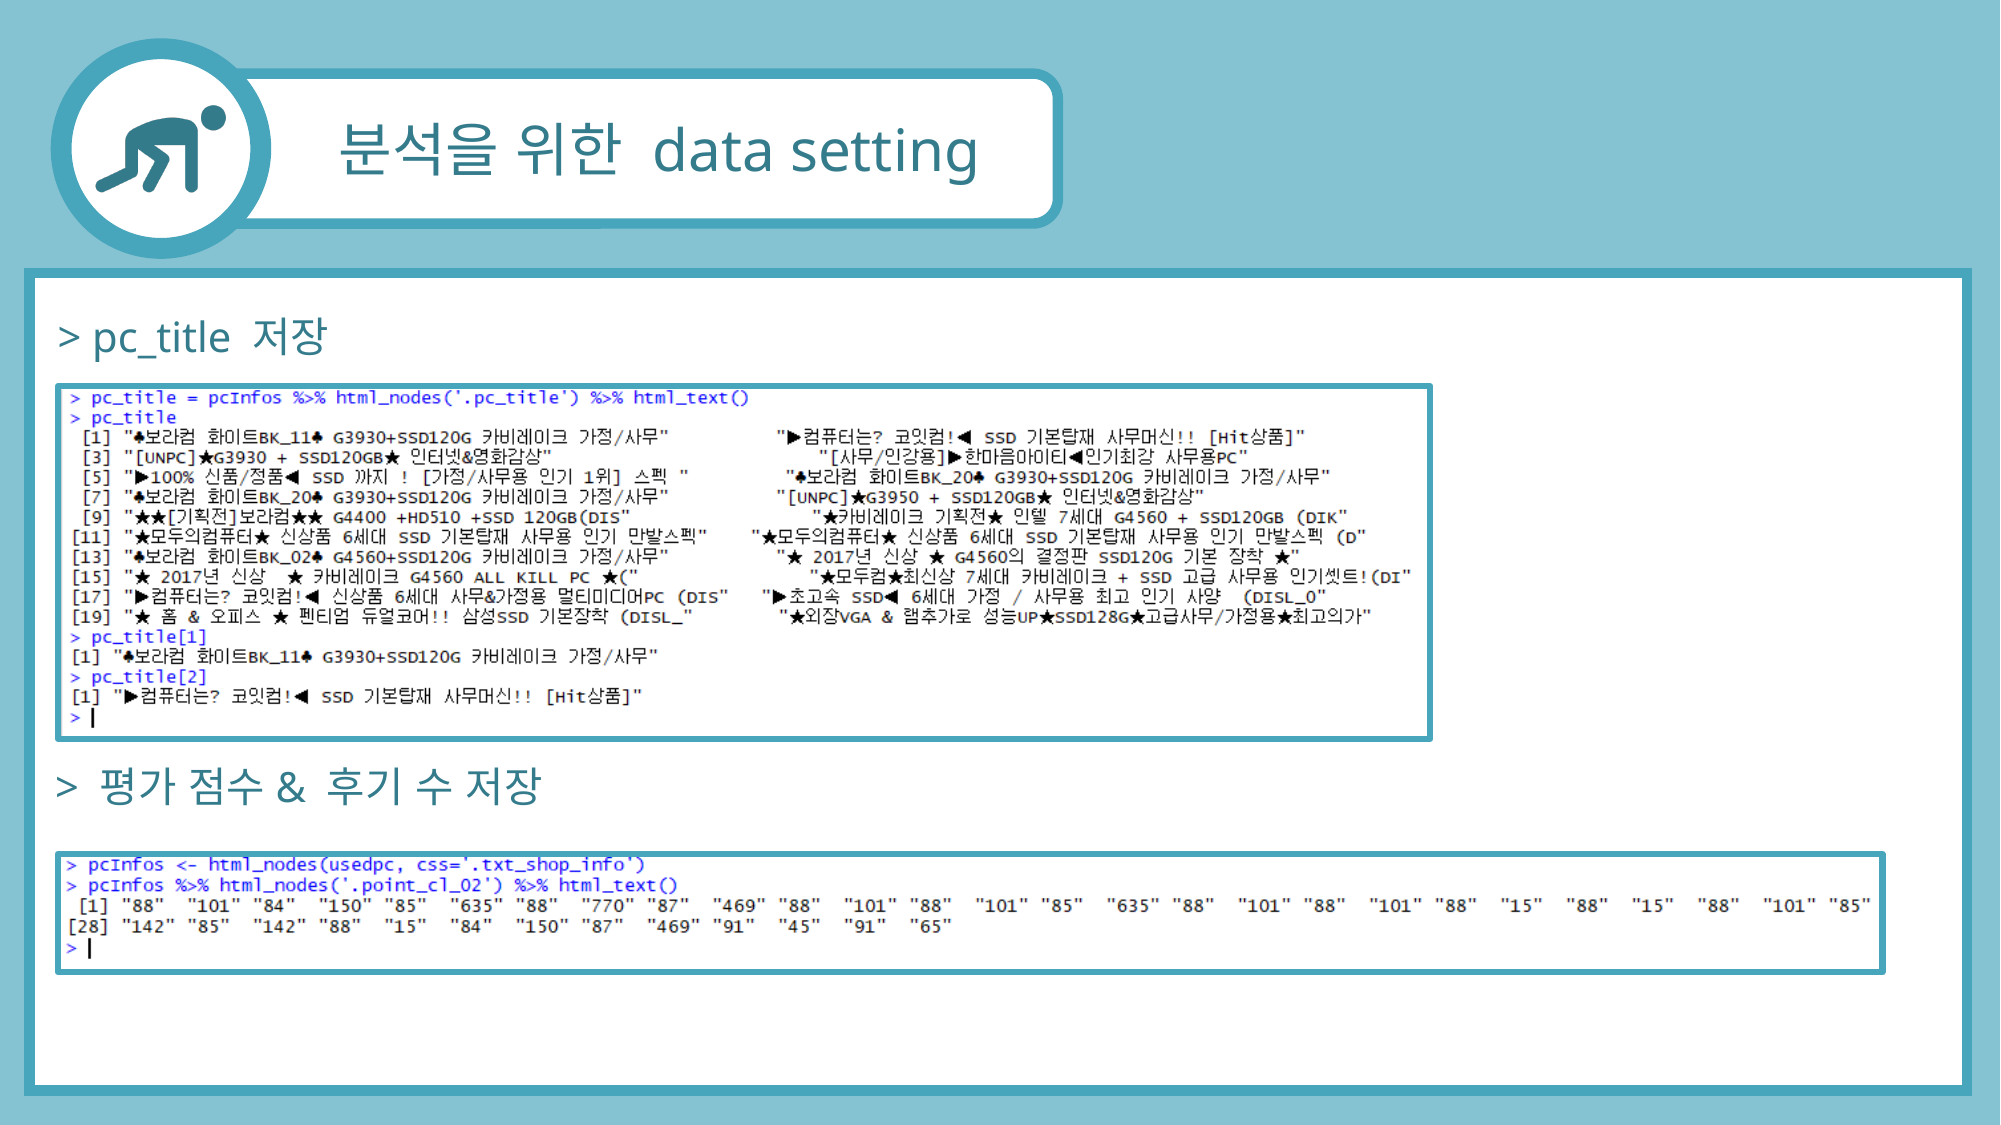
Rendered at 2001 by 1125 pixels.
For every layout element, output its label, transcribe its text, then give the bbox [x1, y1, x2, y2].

text_box [0, 0, 2000, 1125]
picture [61, 389, 1428, 736]
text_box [61, 48, 1058, 249]
picture [61, 857, 1880, 970]
picture [85, 73, 236, 224]
text_box > pc_title 저장 > 평가 점수& 후기 수 저장 [29, 272, 1968, 1092]
